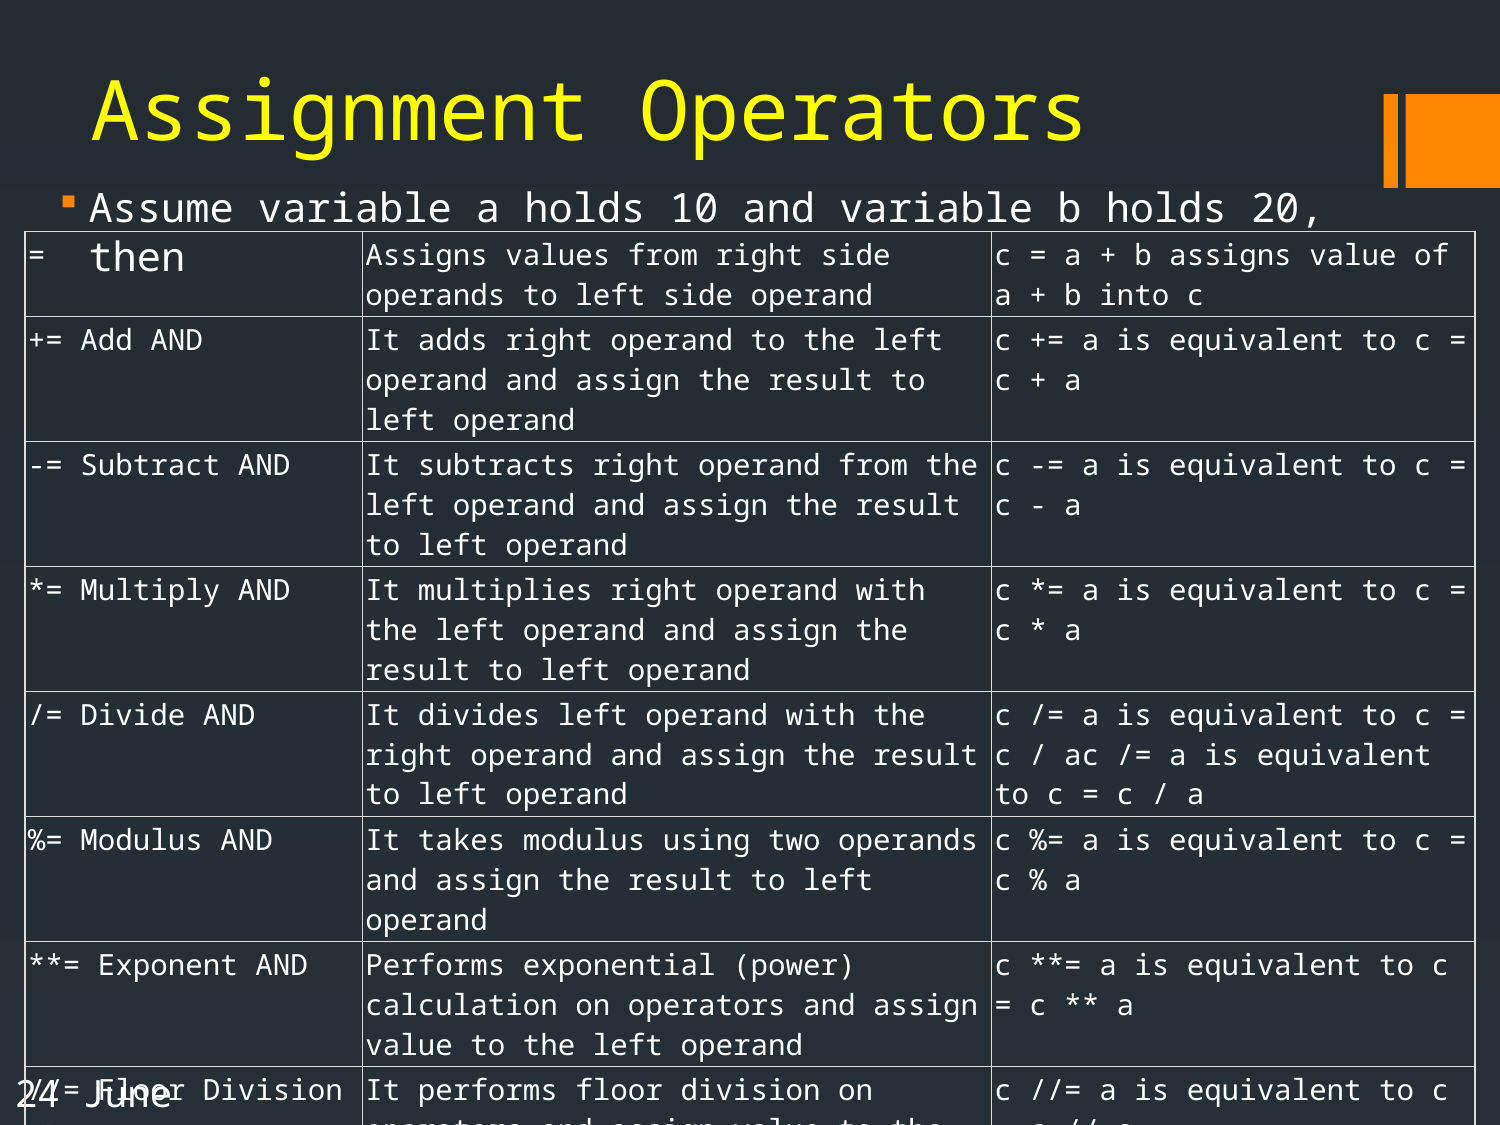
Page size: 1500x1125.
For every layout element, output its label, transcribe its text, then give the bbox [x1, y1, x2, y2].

table_cell It subtracts right operand from the left operand and assign the result to left operand [363, 442, 991, 566]
table_cell c /= a is equivalent to c = c / ac /= a is equivalent to c = c / a [992, 692, 1474, 816]
table_cell Performs exponential (power) calculation on operators and assign value to the left operand [363, 942, 991, 1066]
table_header Assigns values from right side operands to left side operand [363, 232, 991, 316]
table_cell c -= a is equivalent to c = c - a [992, 442, 1474, 566]
table_header c = a + b assigns value of a + b into c [992, 232, 1474, 316]
table_cell It adds right operand to the left operand and assign the result to left operand [363, 317, 991, 441]
table_cell It divides left operand with the right operand and assign the result to left operand [363, 692, 991, 816]
table_cell += Add AND [26, 317, 362, 441]
table_cell c //= a is equivalent to c = c // a [992, 1067, 1474, 1125]
title Assignment Operators [75, 0, 1338, 165]
table_cell //= Floor Division [26, 1067, 362, 1125]
table_cell %= Modulus AND [26, 817, 362, 941]
table_cell c **= a is equivalent to c = c ** a [992, 942, 1474, 1066]
table_cell c *= a is equivalent to c = c * a [992, 567, 1474, 691]
table_cell **= Exponent AND [26, 942, 362, 1066]
text_box Assume variable a holds 10 and variable b holds 20, then [37, 175, 1416, 231]
table_cell It performs floor division on operators and assign value to the left operand [363, 1067, 991, 1125]
table_cell *= Multiply AND [26, 567, 362, 691]
table_cell It multiplies right operand with the left operand and assign the result to left operand [363, 567, 991, 691]
table_cell c += a is equivalent to c = c + a [992, 317, 1474, 441]
table_header = [26, 232, 362, 316]
table_cell -= Subtract AND [26, 442, 362, 566]
table_cell It takes modulus using two operands and assign the result to left operand [363, 817, 991, 941]
table_cell /= Divide AND [26, 692, 362, 816]
table_cell c %= a is equivalent to c = c % a [992, 817, 1474, 941]
